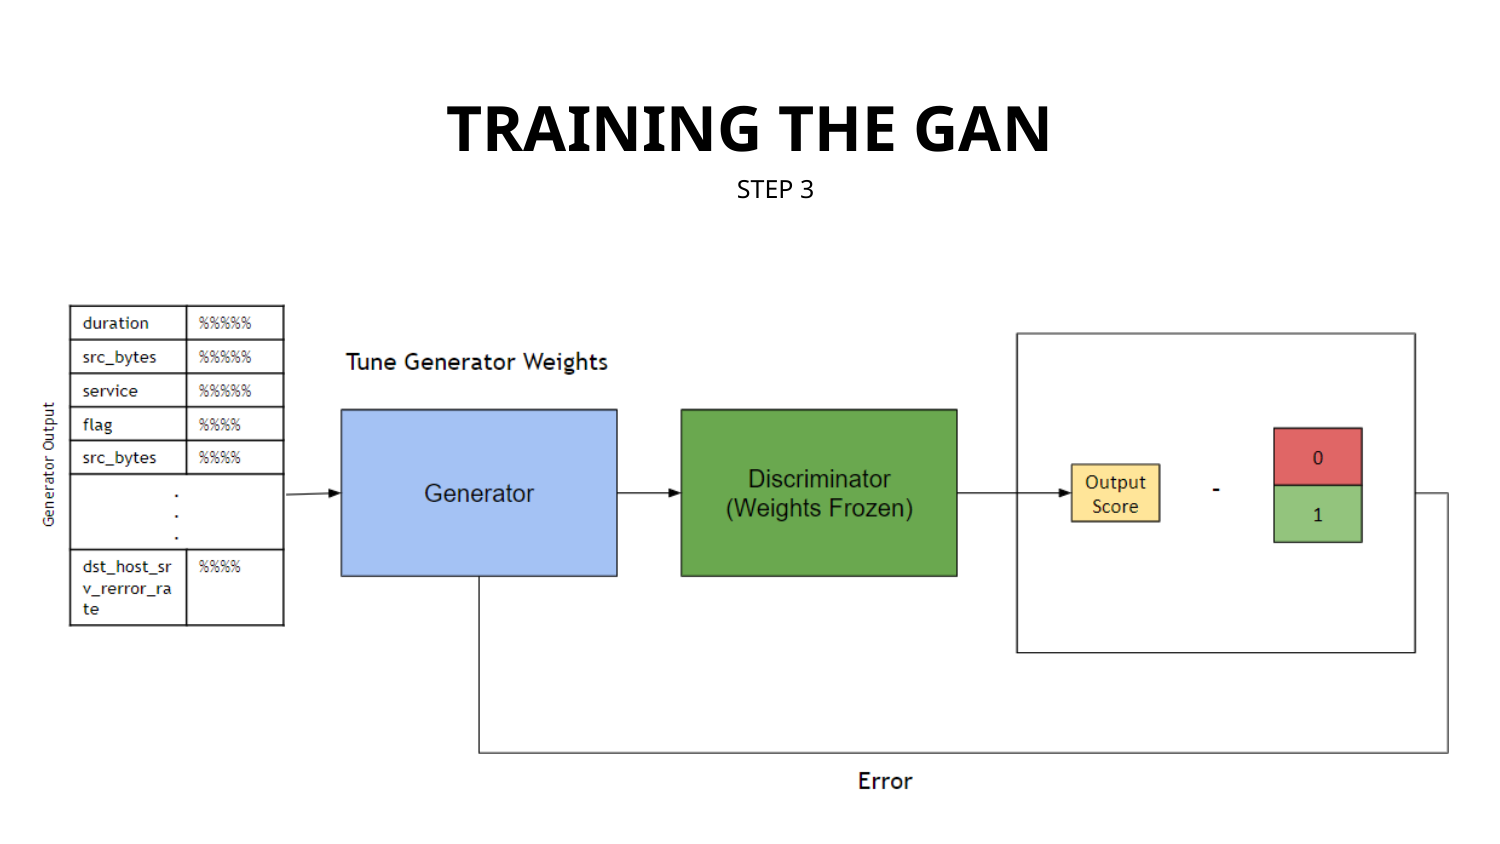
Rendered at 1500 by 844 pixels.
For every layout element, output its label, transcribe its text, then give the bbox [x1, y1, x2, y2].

text_box STEP 3 [607, 161, 944, 202]
title TRAINING THE GAN [68, 90, 1432, 172]
picture [20, 221, 1479, 824]
